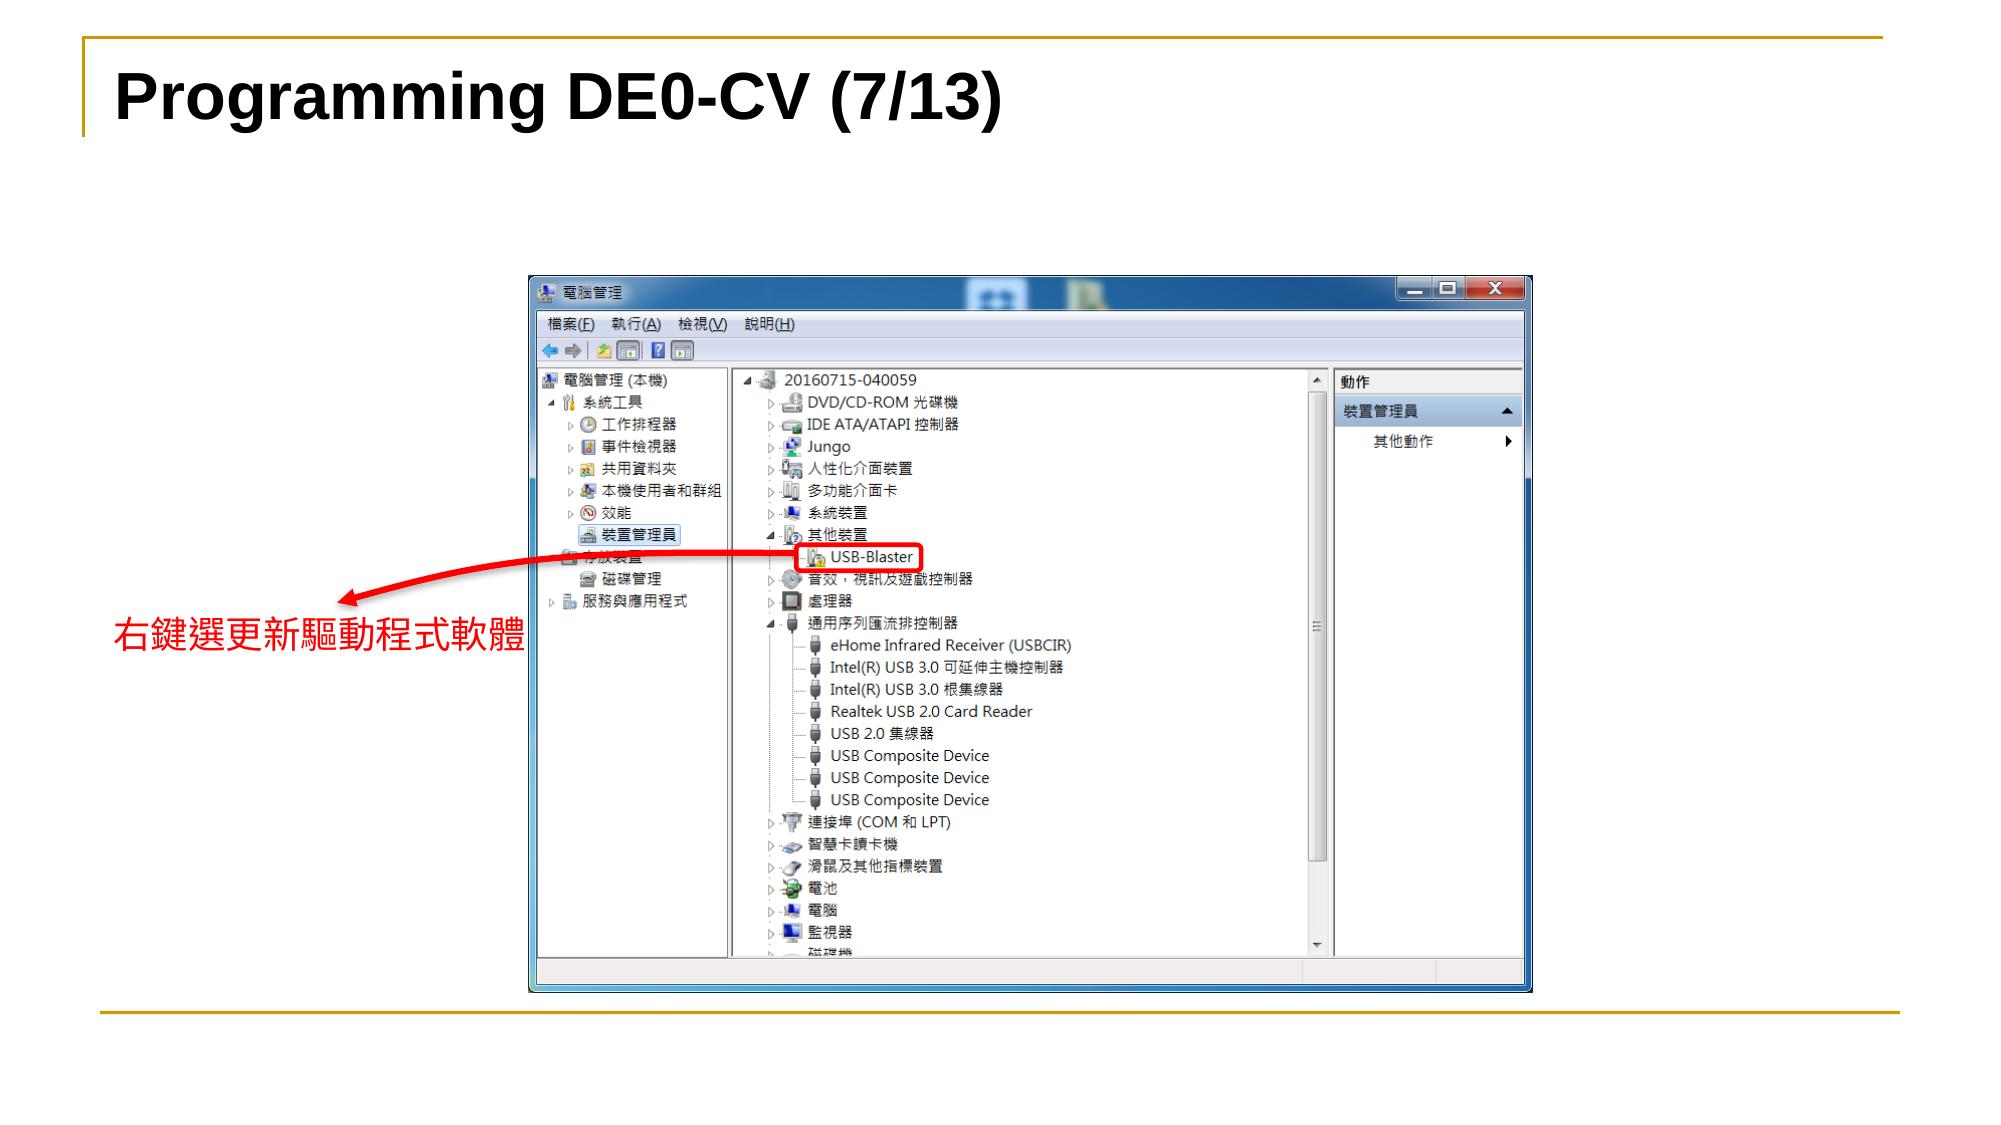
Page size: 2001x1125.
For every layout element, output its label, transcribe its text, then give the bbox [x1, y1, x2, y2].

text_box 右鍵選更新驅動程式軟體 [98, 603, 523, 664]
picture [528, 275, 1533, 993]
title Programming DE0-CV (7/13) [99, 45, 1961, 244]
text_box [337, 558, 523, 603]
